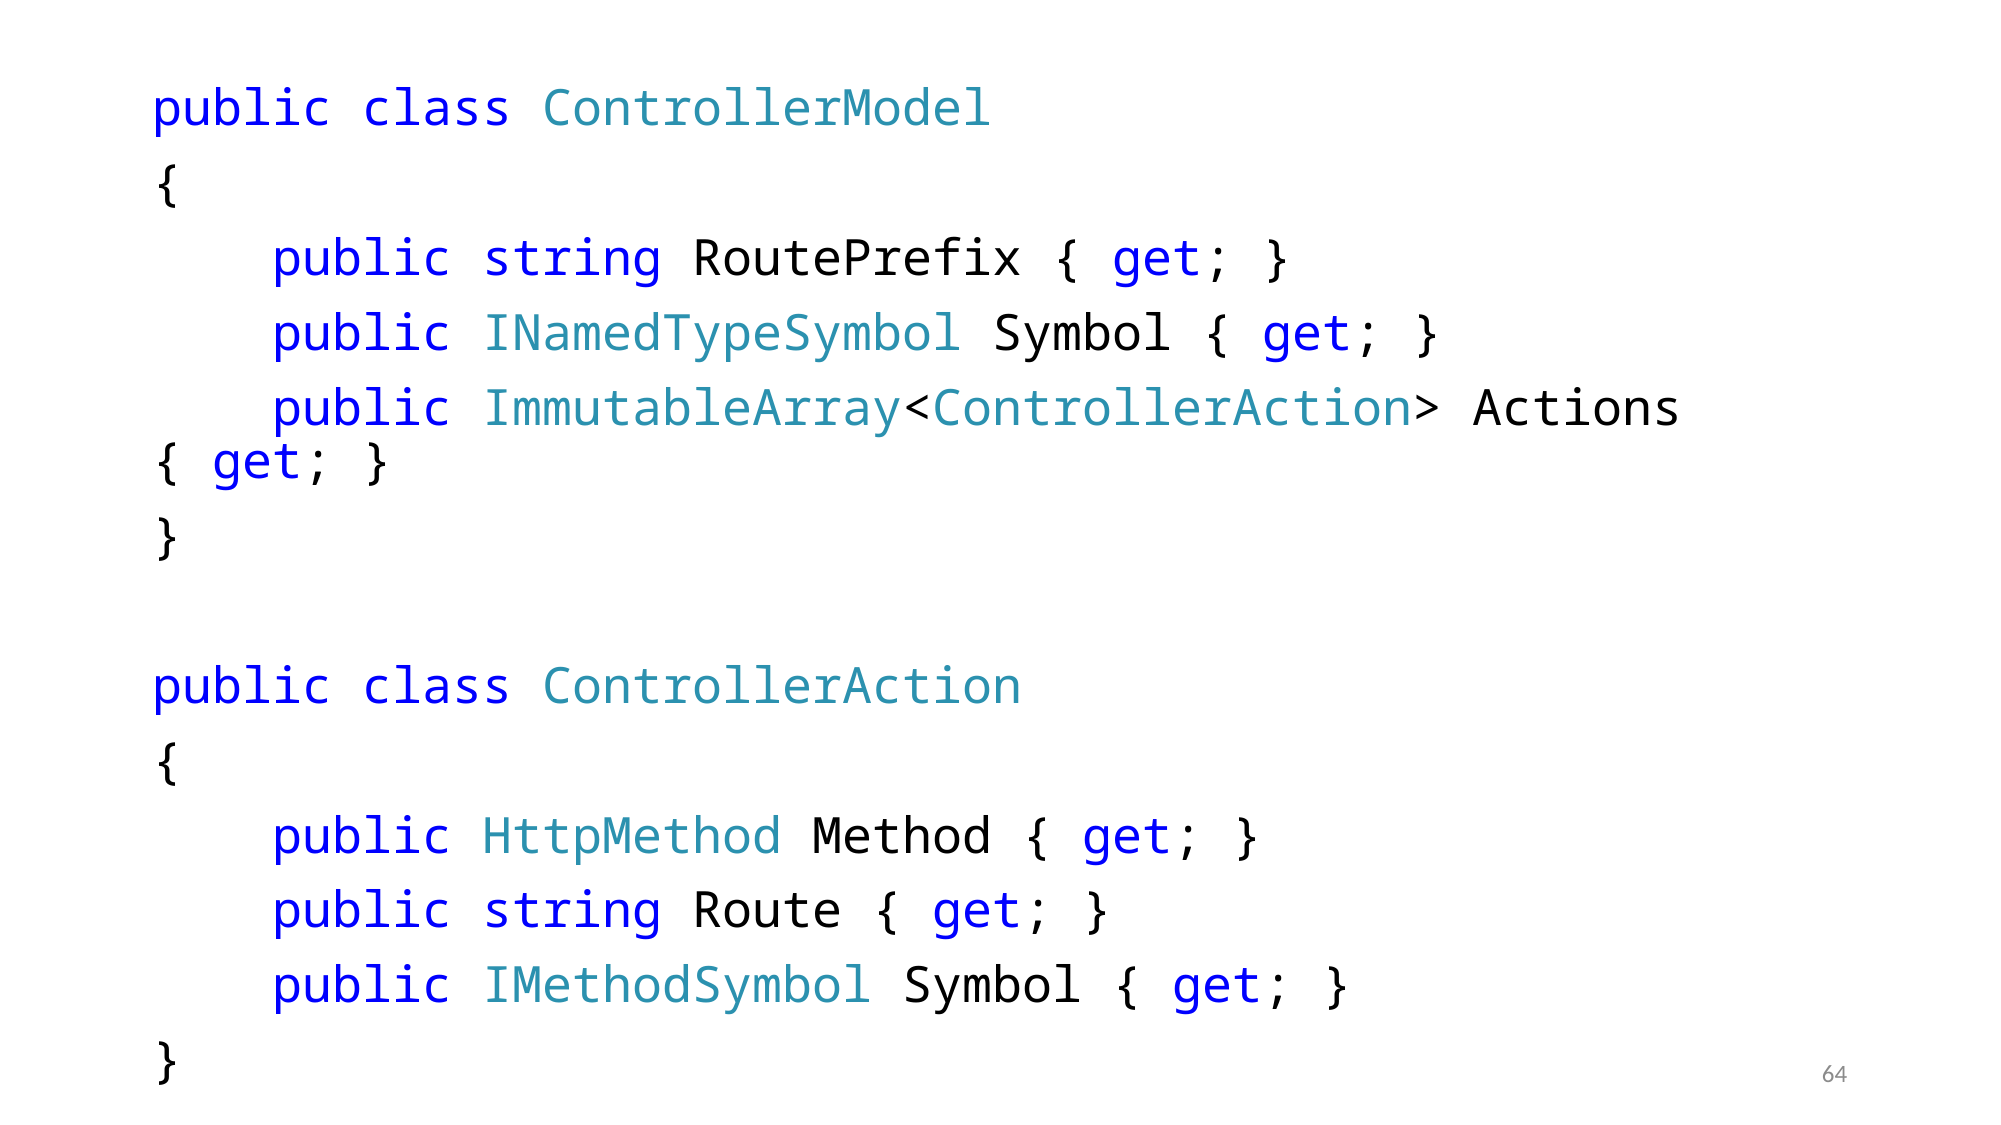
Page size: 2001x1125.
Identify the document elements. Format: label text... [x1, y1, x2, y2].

list public class ControllerModel { public string RoutePrefix { get; } public INamedTypeSymbol Symbol { get; } public ImmutableArray<ControllerAction> Actions { get; } } public class ControllerAction { public HttpMethod Method { get; } public string Route { get; } public IMethodSymbol Symbol { get; } } [137, 75, 1863, 1014]
slide_number 64 [1412, 1042, 1863, 1103]
